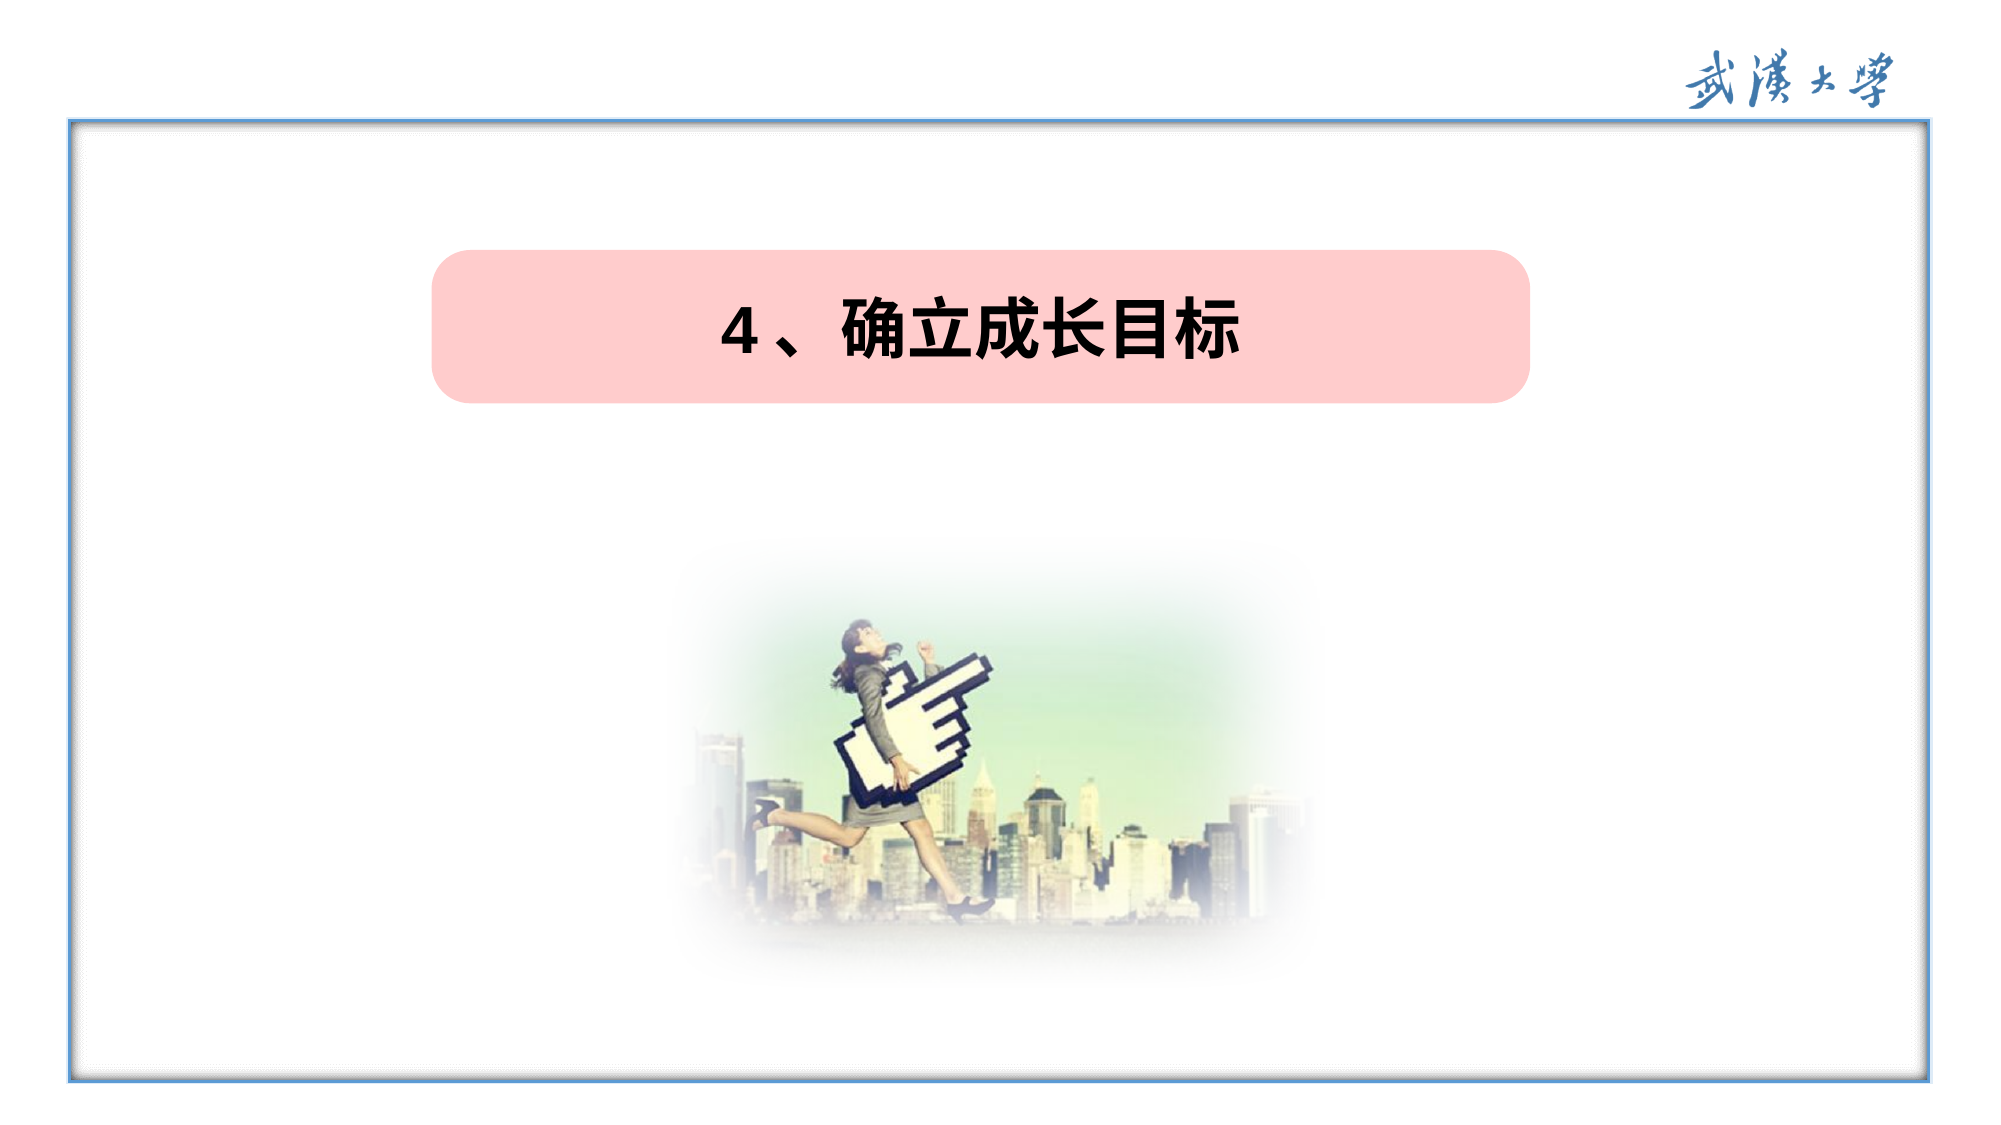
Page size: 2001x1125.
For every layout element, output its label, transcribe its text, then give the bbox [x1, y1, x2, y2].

text_box [431, 249, 1531, 404]
picture [66, 117, 1933, 1084]
text_box 4、确立成长目标 [450, 279, 1512, 374]
